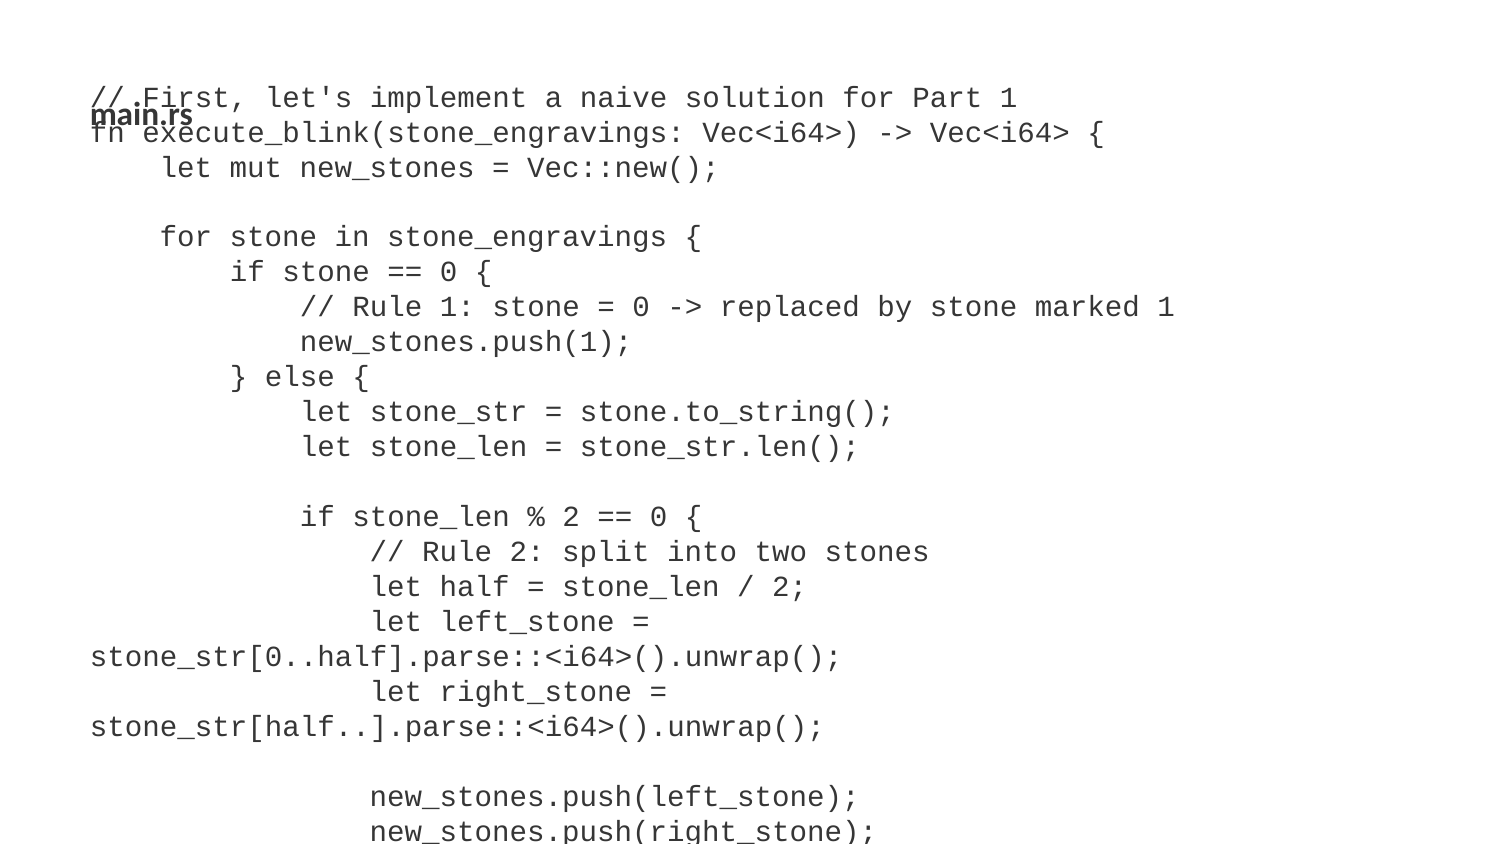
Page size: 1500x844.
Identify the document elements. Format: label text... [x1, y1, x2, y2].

text_box // First, let's implement a naive solution for Part 1 fn execute_blink(stone_engravings: Vec<i64>) -> Vec<i64> { let mut new_stones = Vec::new(); for stone in stone_engravings { if stone == 0 { // Rule 1: stone = 0 -> replaced by stone marked 1 new_stones.push(1); } else { let stone_str = stone.to_string(); let stone_len = stone_str.len(); if stone_len % 2 == 0 { // Rule 2: split into two stones let half = stone_len / 2; let left_stone = stone_str[0..half].parse::<i64>().unwrap(); let right_stone = stone_str[half..].parse::<i64>().unwrap(); new_stones.push(left_stone); new_stones.push(right_stone); [74, 179, 1425, 780]
text_box So here it's pretty straightforward, if the stone is engraved with 0 it becomes engraved with a 1 [74, 794, 1425, 844]
text_box main.rs [74, 74, 1425, 150]
